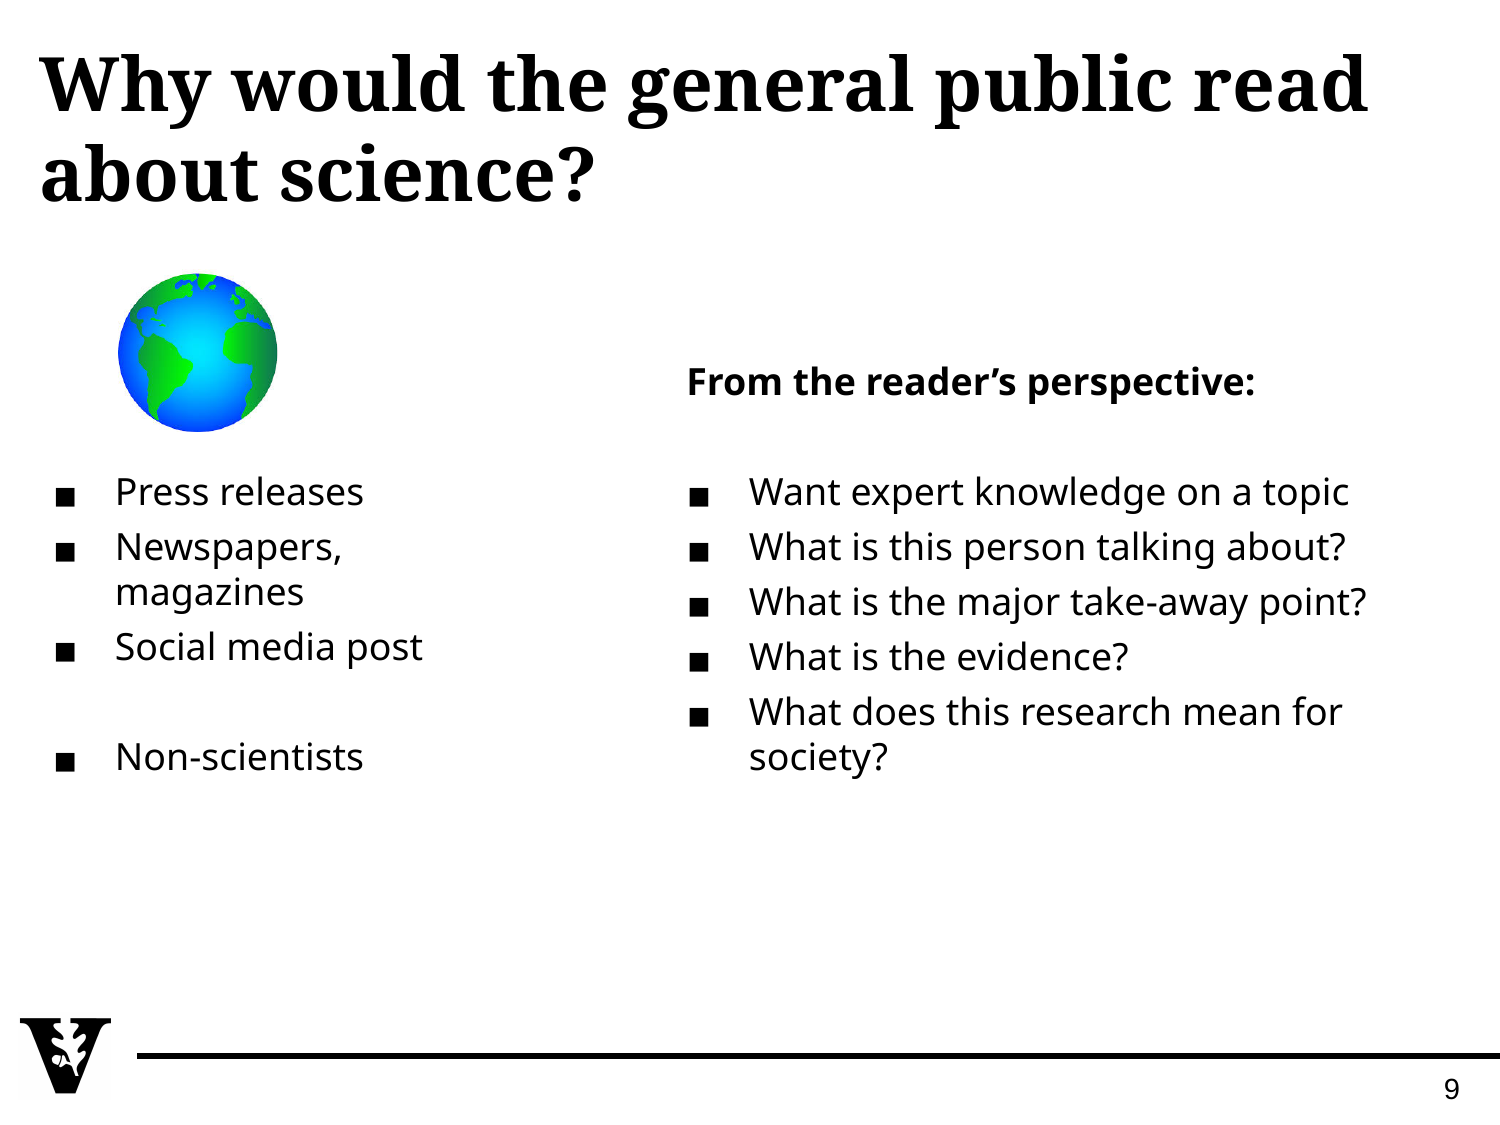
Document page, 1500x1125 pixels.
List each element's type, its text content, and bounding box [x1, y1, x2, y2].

picture [18, 1012, 111, 1100]
list Press releases Newspapers, magazines Social media post Non-scientists [24, 460, 554, 680]
title Why would the general public read about science? [24, 42, 1475, 210]
picture [118, 269, 278, 433]
slide_number 9 [1149, 1062, 1475, 1100]
text_box From the reader’s perspective: Want expert knowledge on a topic What is this person talking about? What is the major take-away point? What is the evidence? What does this research mean for society? [658, 350, 1475, 762]
